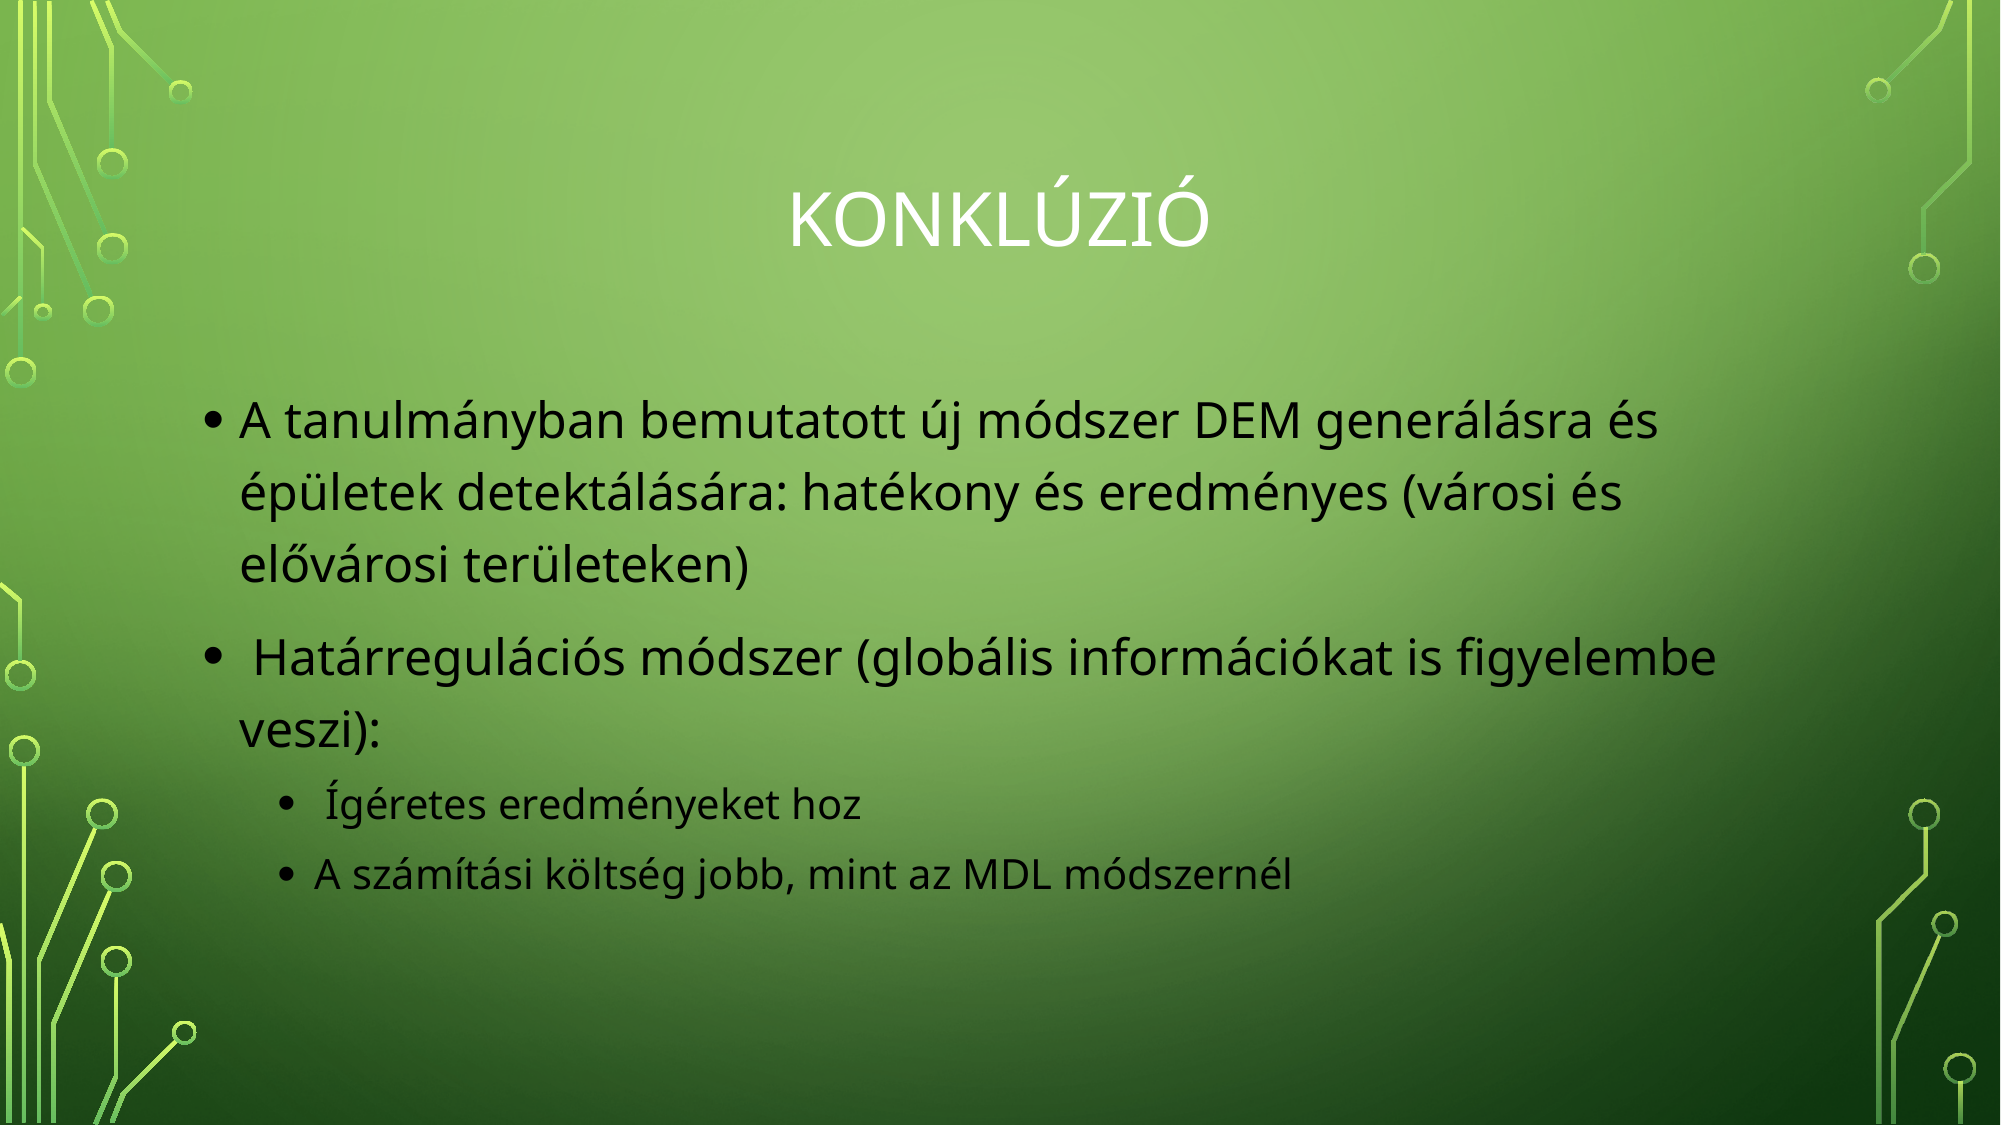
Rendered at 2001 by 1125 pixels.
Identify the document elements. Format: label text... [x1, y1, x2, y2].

list A tanulmányban bemutatott új módszer DEM generálásra és épületek detektálására: hatékony és eredményes (városi és elővárosi területeken) Határregulációs módszer (globális információkat is figyelembe veszi): Ígéretes eredményeket hoz A számítási költség jobb, mint az MDL módszernél [187, 369, 1813, 950]
title Konklúzió [187, 101, 1813, 344]
